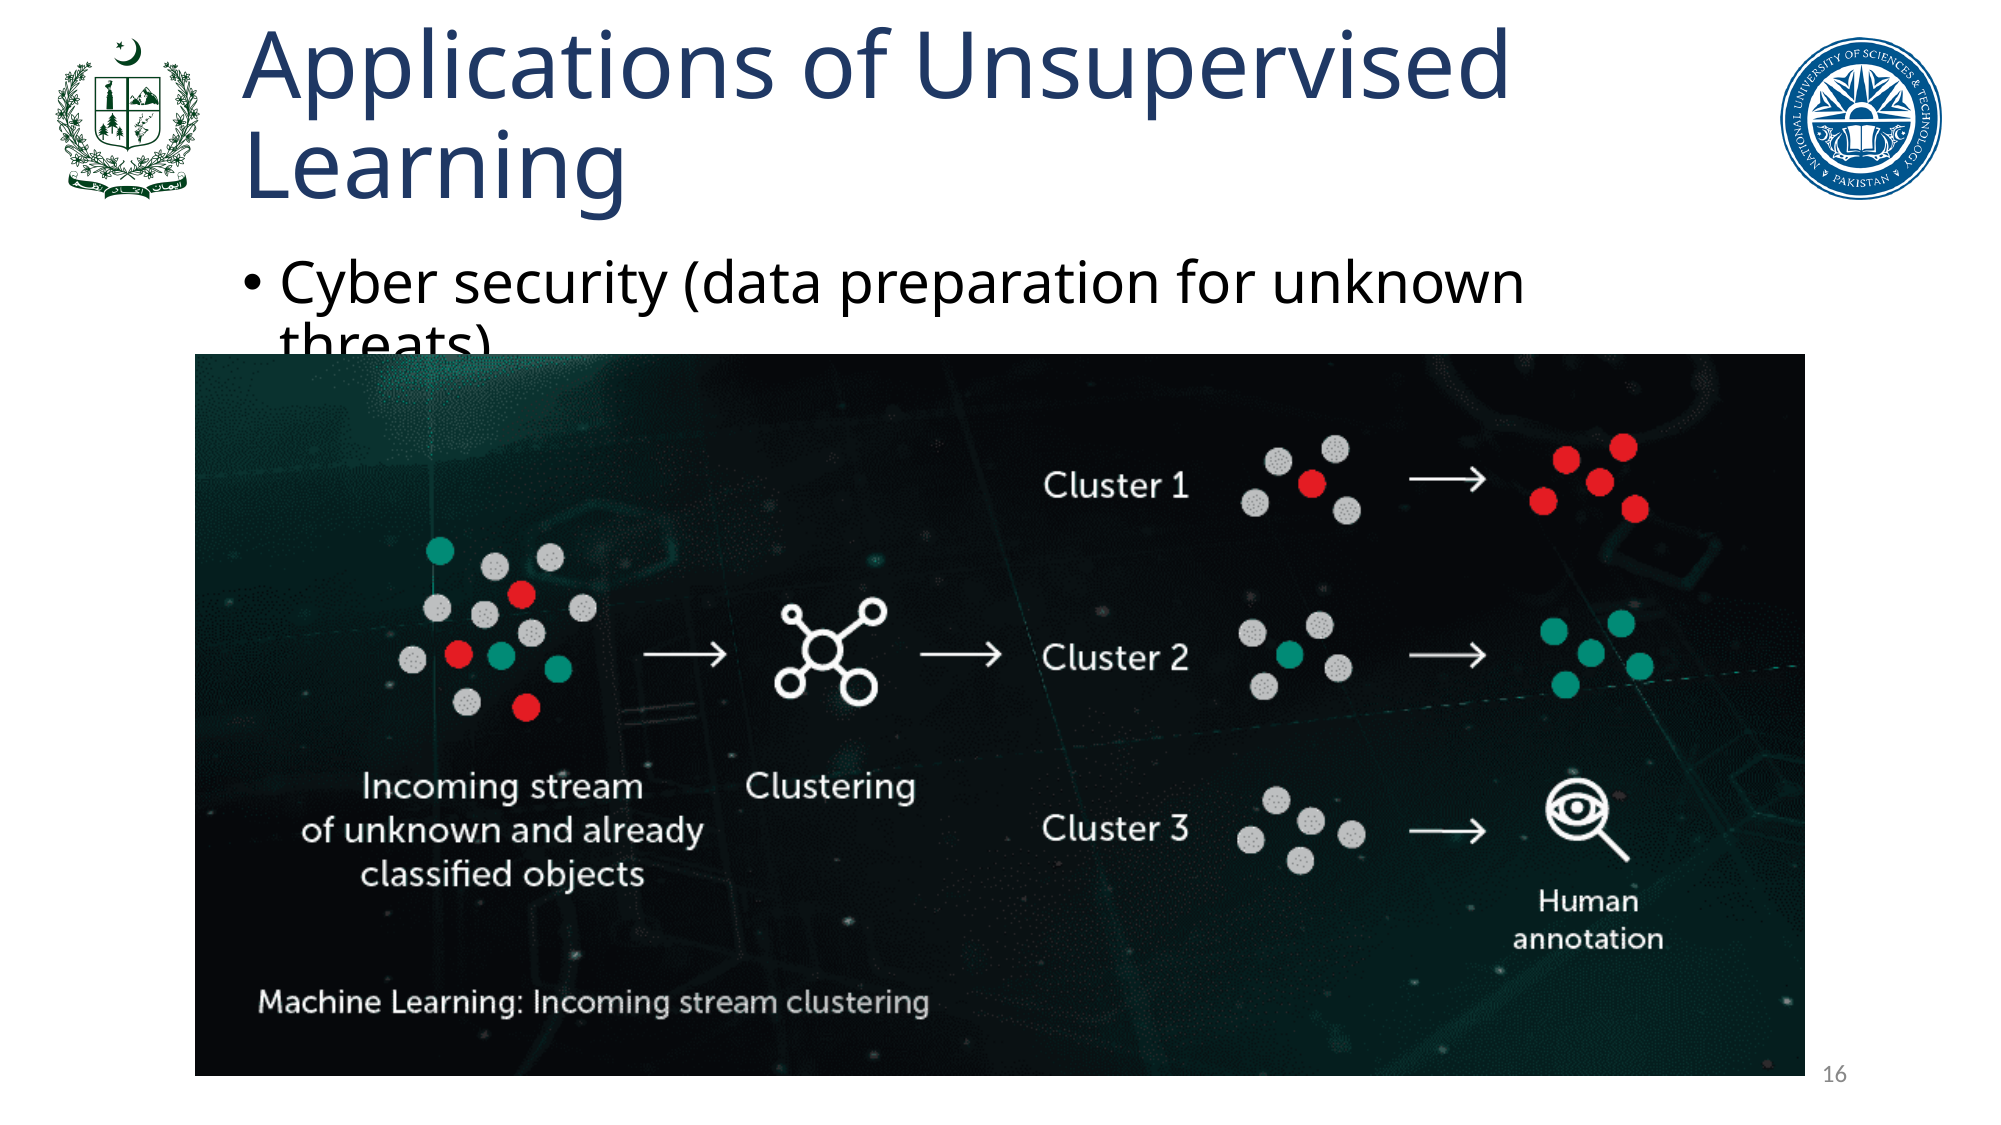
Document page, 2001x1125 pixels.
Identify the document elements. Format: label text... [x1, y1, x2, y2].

list Cyber security (data preparation for unknown threats) [227, 245, 1753, 352]
slide_number ‹#› [1412, 1042, 1863, 1103]
title Applications of Unsupervised Learning [227, 9, 1753, 228]
picture [55, 38, 200, 200]
picture [1780, 37, 1942, 200]
picture [194, 354, 1805, 1076]
